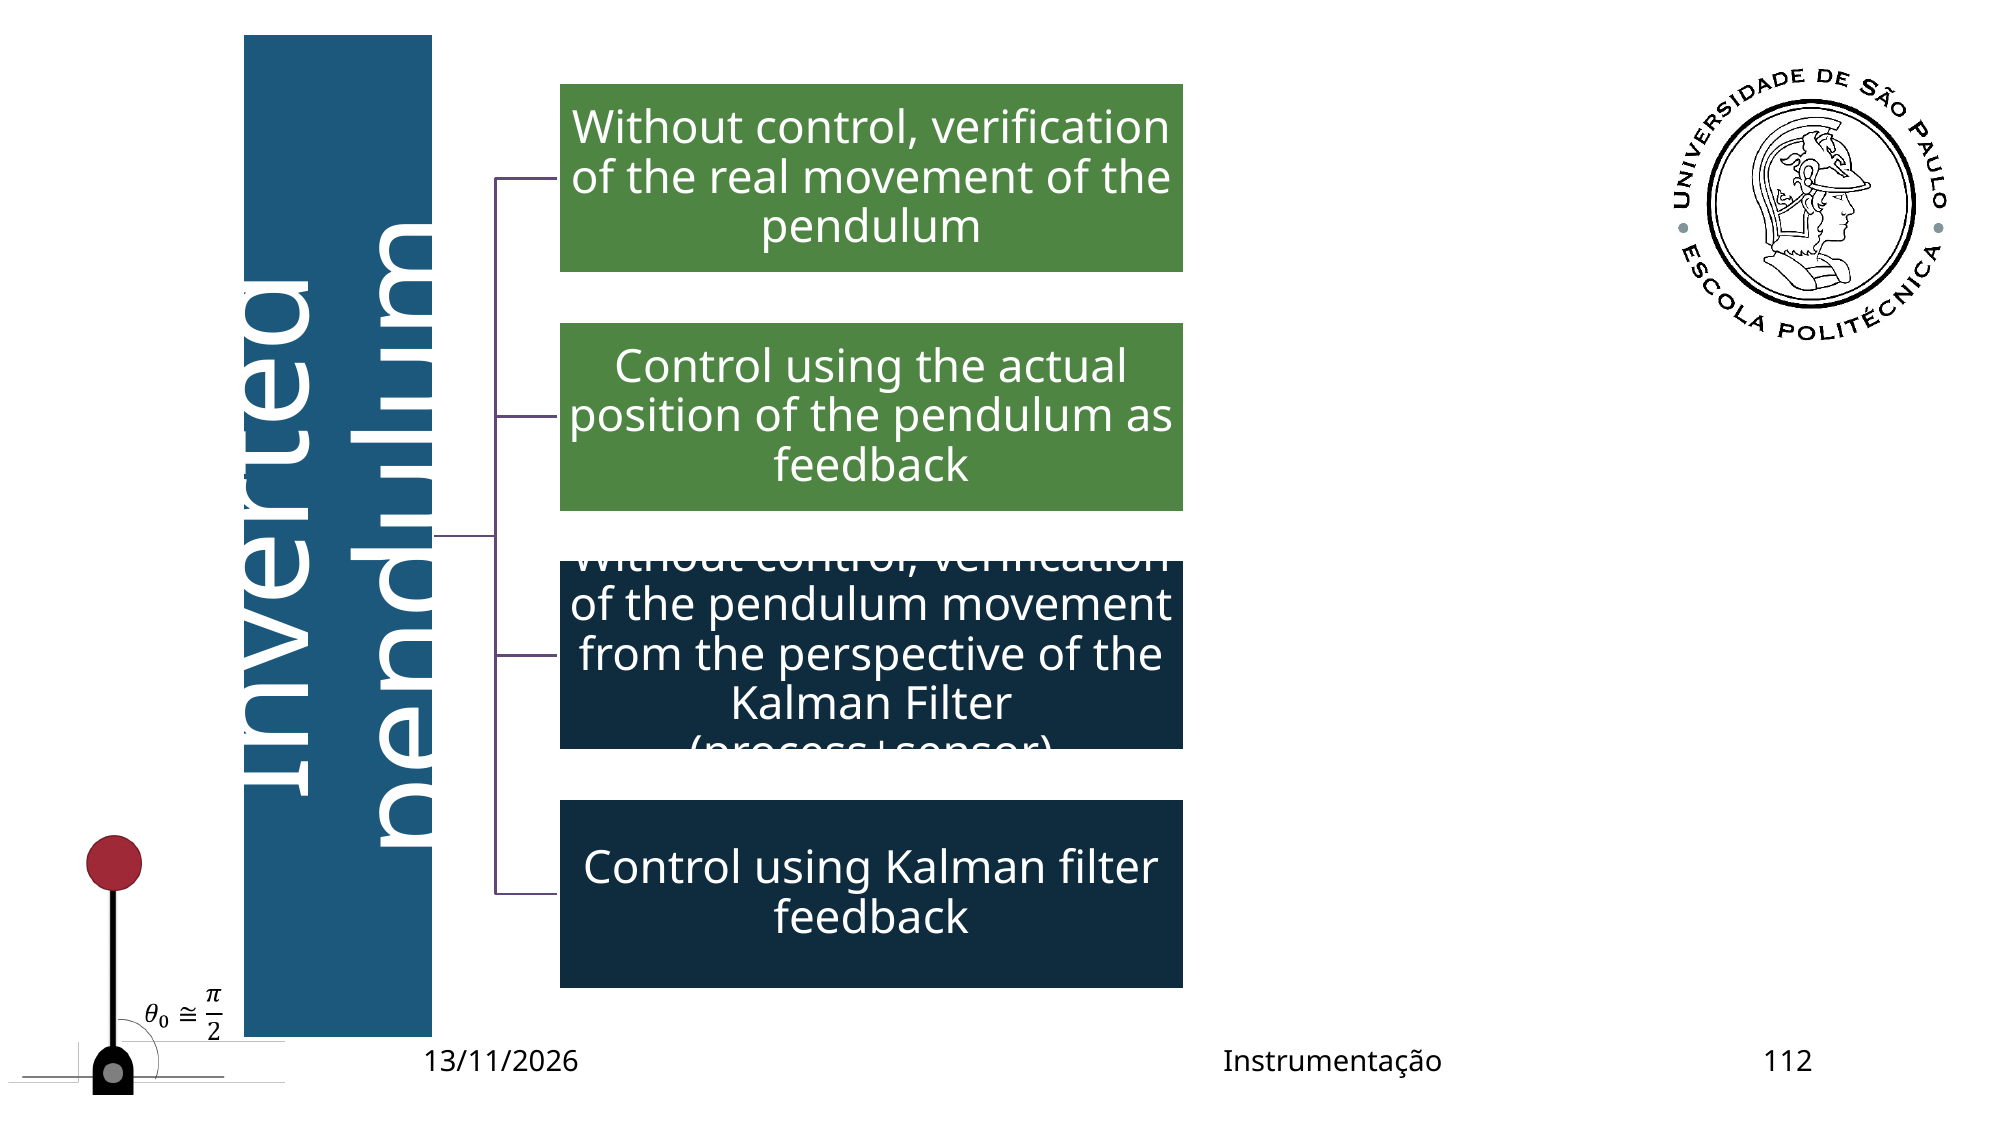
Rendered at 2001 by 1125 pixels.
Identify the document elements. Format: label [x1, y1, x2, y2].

text_box [223, 33, 1203, 1039]
picture [8, 835, 286, 1095]
picture [1638, 48, 1984, 359]
